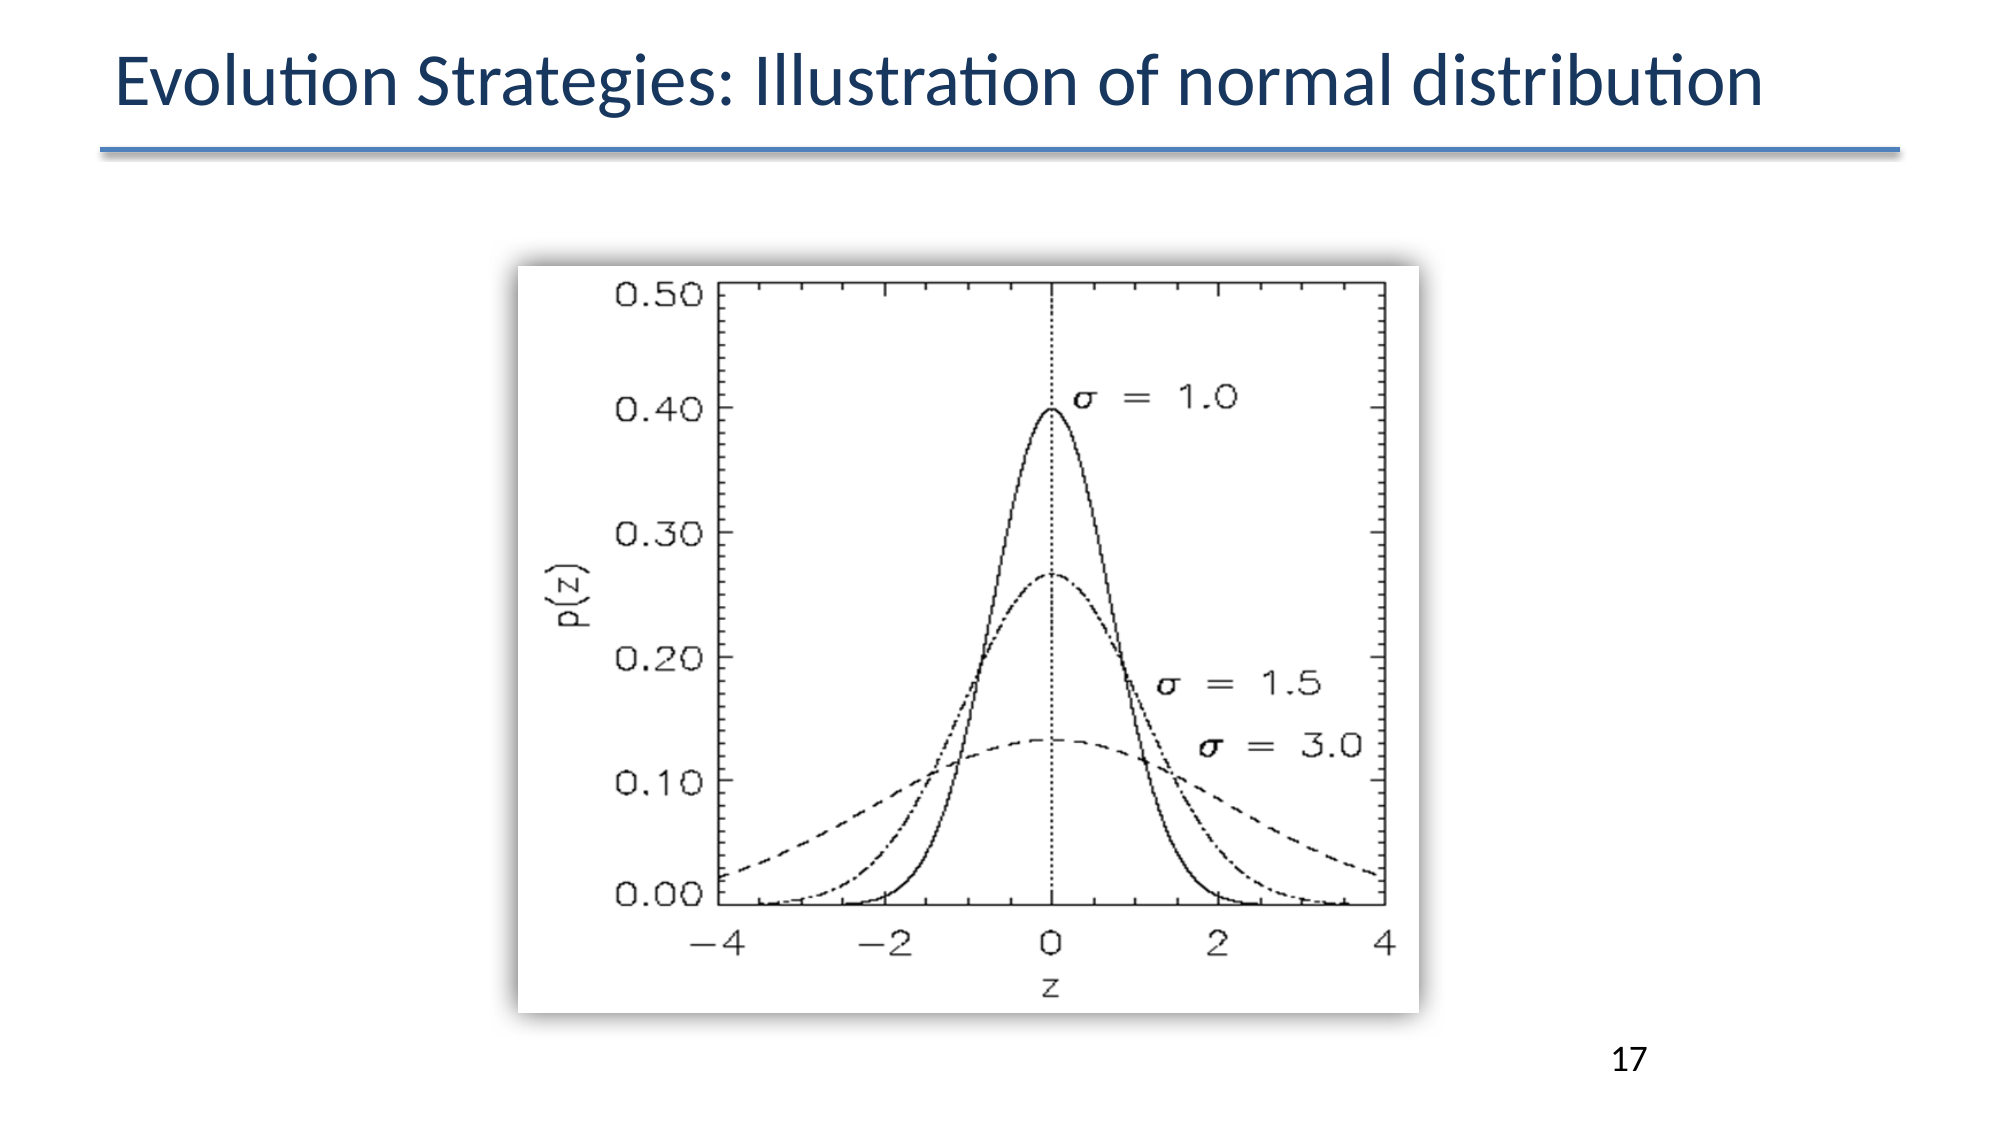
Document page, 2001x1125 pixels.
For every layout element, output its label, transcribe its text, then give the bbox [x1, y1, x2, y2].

title Evolution Strategies: Illustration of normal distribution [99, 3, 1900, 147]
picture [518, 266, 1419, 1013]
slide_number 17 [1595, 1026, 1750, 1109]
